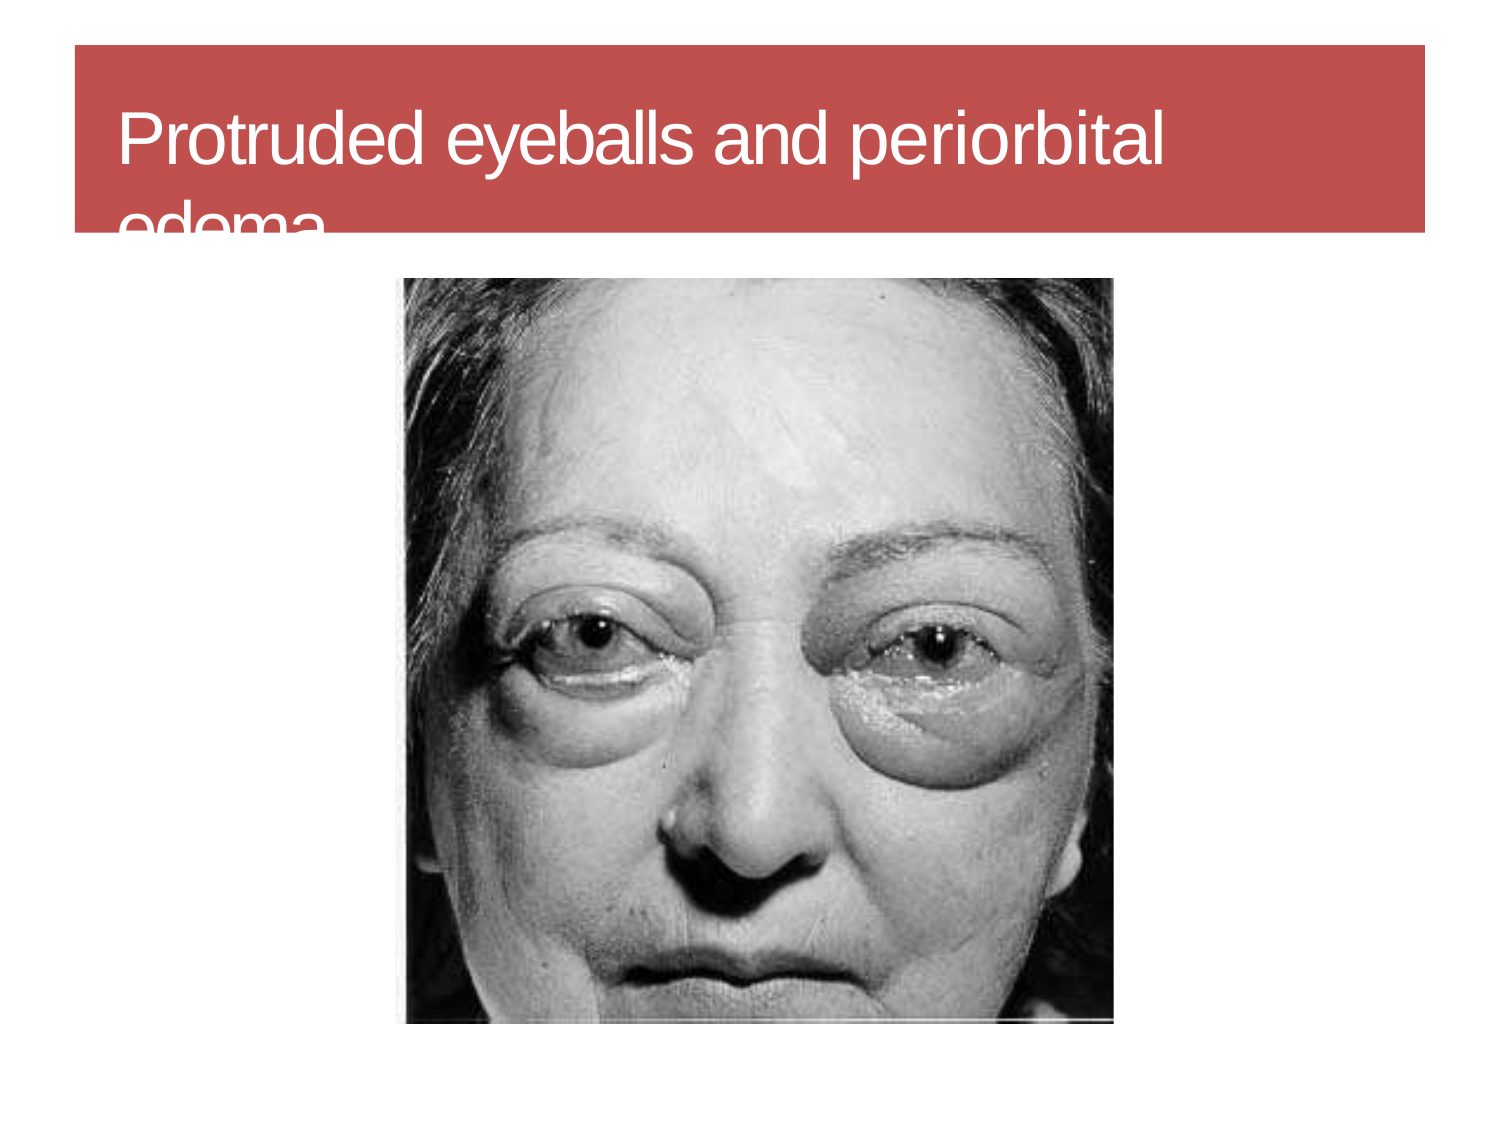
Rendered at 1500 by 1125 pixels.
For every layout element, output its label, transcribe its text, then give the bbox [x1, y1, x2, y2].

title Protruded eyeballs and periorbital edema [114, 87, 1386, 277]
text_box [395, 278, 1114, 1024]
text_box [74, 45, 1425, 233]
